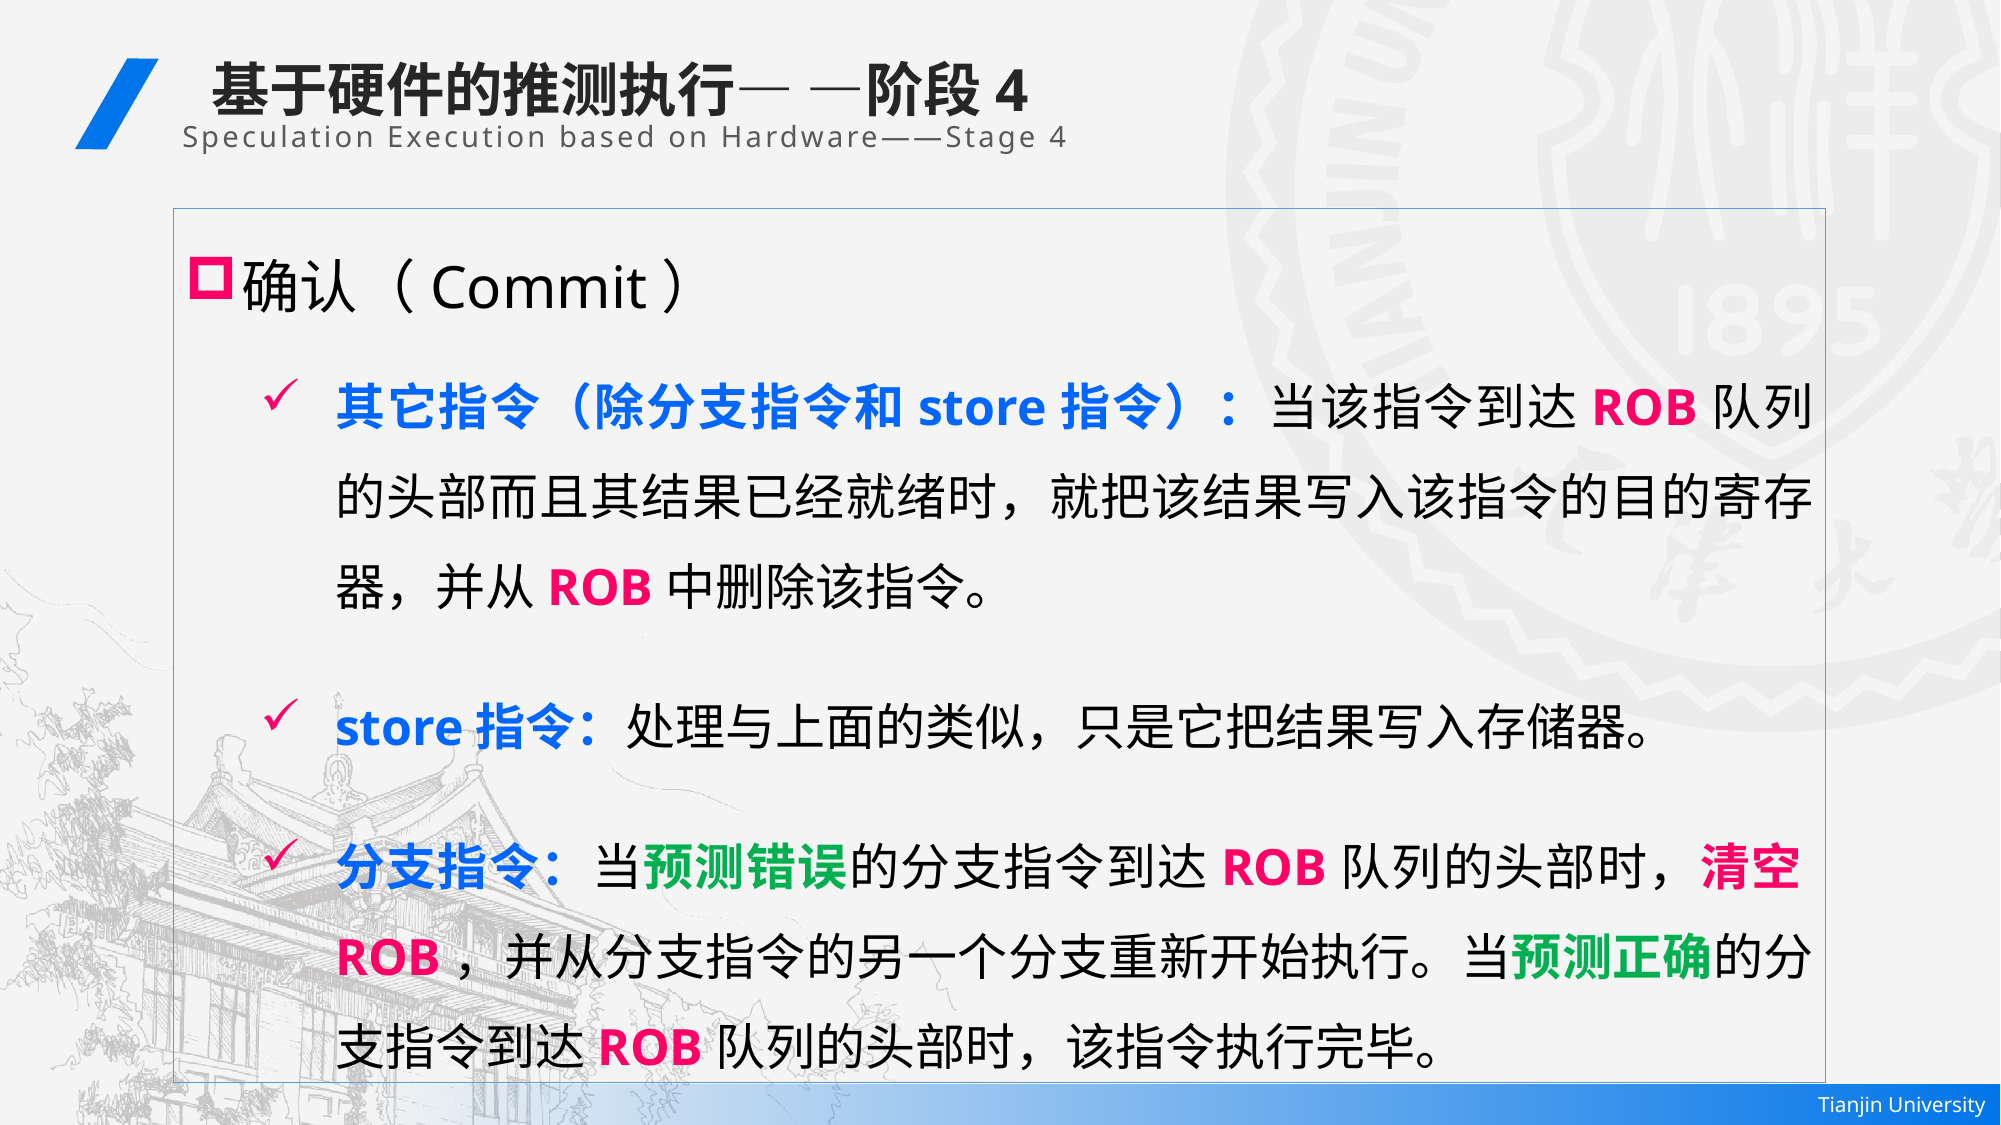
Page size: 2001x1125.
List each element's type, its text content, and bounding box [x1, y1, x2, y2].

text_box [74, 98, 104, 150]
text_box 确认（Commit） 其它指令（除分支指令和store指令）：当该指令到达ROB队列的头部而且其结果已经就绪时，就把该结果写入该指令的目的寄存器，并从ROB中删除该指令。 store指令：处理与上面的类似，只是它把结果写入存储器。 分支指令：当预测错误的分支指令到达ROB队列的头部时，清空ROB，并从分支指令的另一个分支重新开始执行。当预测正确的分支指令到达ROB队列的头部时，该指令执行完毕。 [173, 208, 1826, 1083]
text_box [104, 45, 1146, 162]
